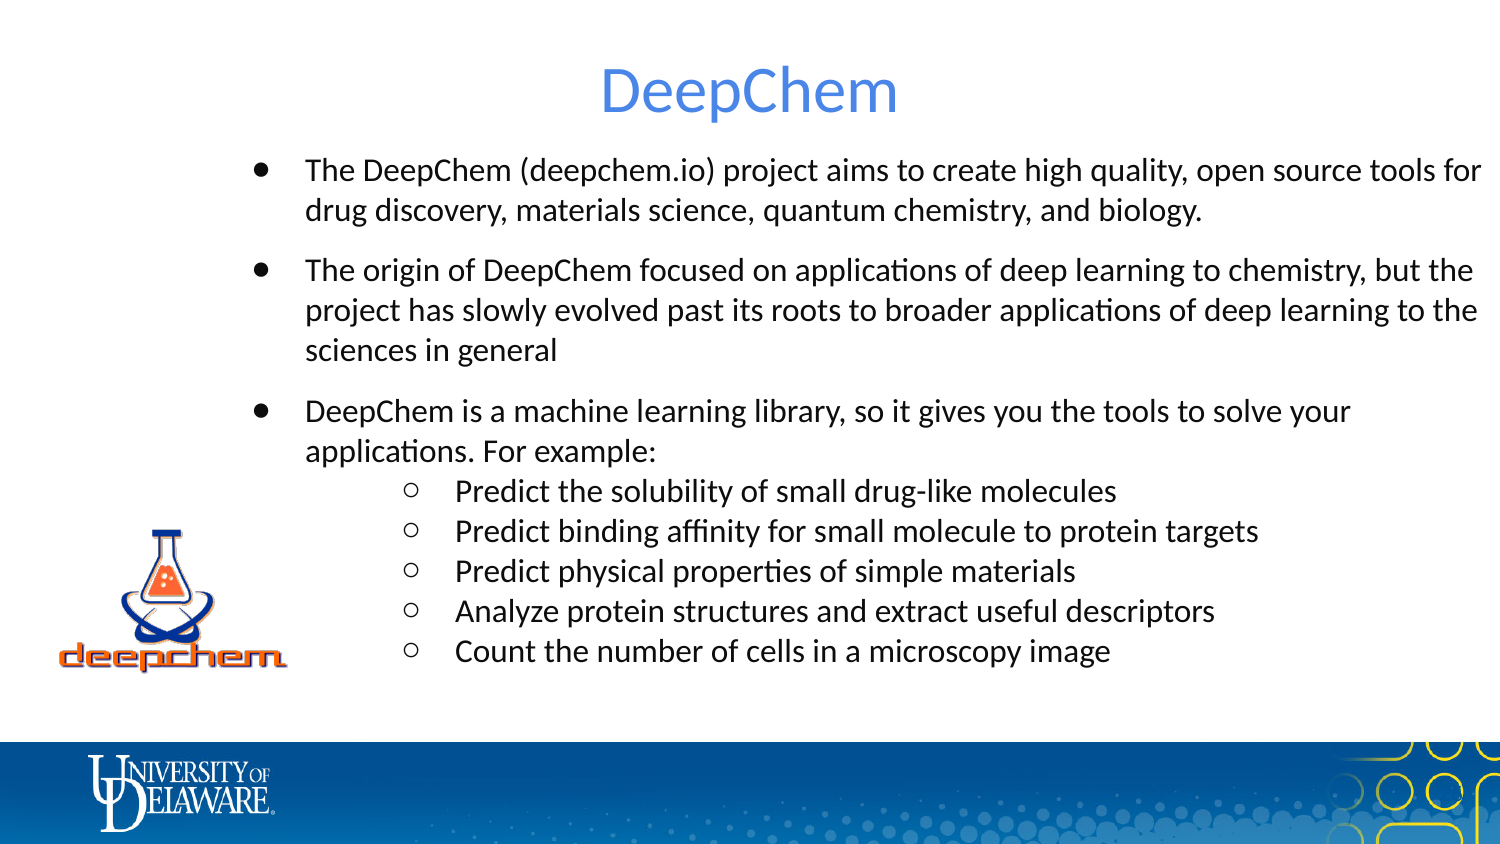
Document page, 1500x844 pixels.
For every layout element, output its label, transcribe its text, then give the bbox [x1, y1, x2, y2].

title DeepChem [51, 30, 1449, 131]
slide_number 25 [1387, 762, 1478, 828]
list The DeepChem (deepchem.io) project aims to create high quality, open source tools for drug discovery, materials science, quantum chemistry, and biology. The origin of DeepChem focused on applications of deep learning to chemistry, but the project has slowly evolved past its roots to broader applications of deep learning to the sciences in general DeepChem is a machine learning library, so it gives you the tools to solve your applications. For example: Predict the solubility of small drug-like molecules Predict binding affinity for small molecule to protein targets Predict physical properties of simple materials Analyze protein structures and extract useful descriptors Count the number of cells in a microscopy image [215, 132, 1500, 711]
picture [0, 0, 1500, 844]
